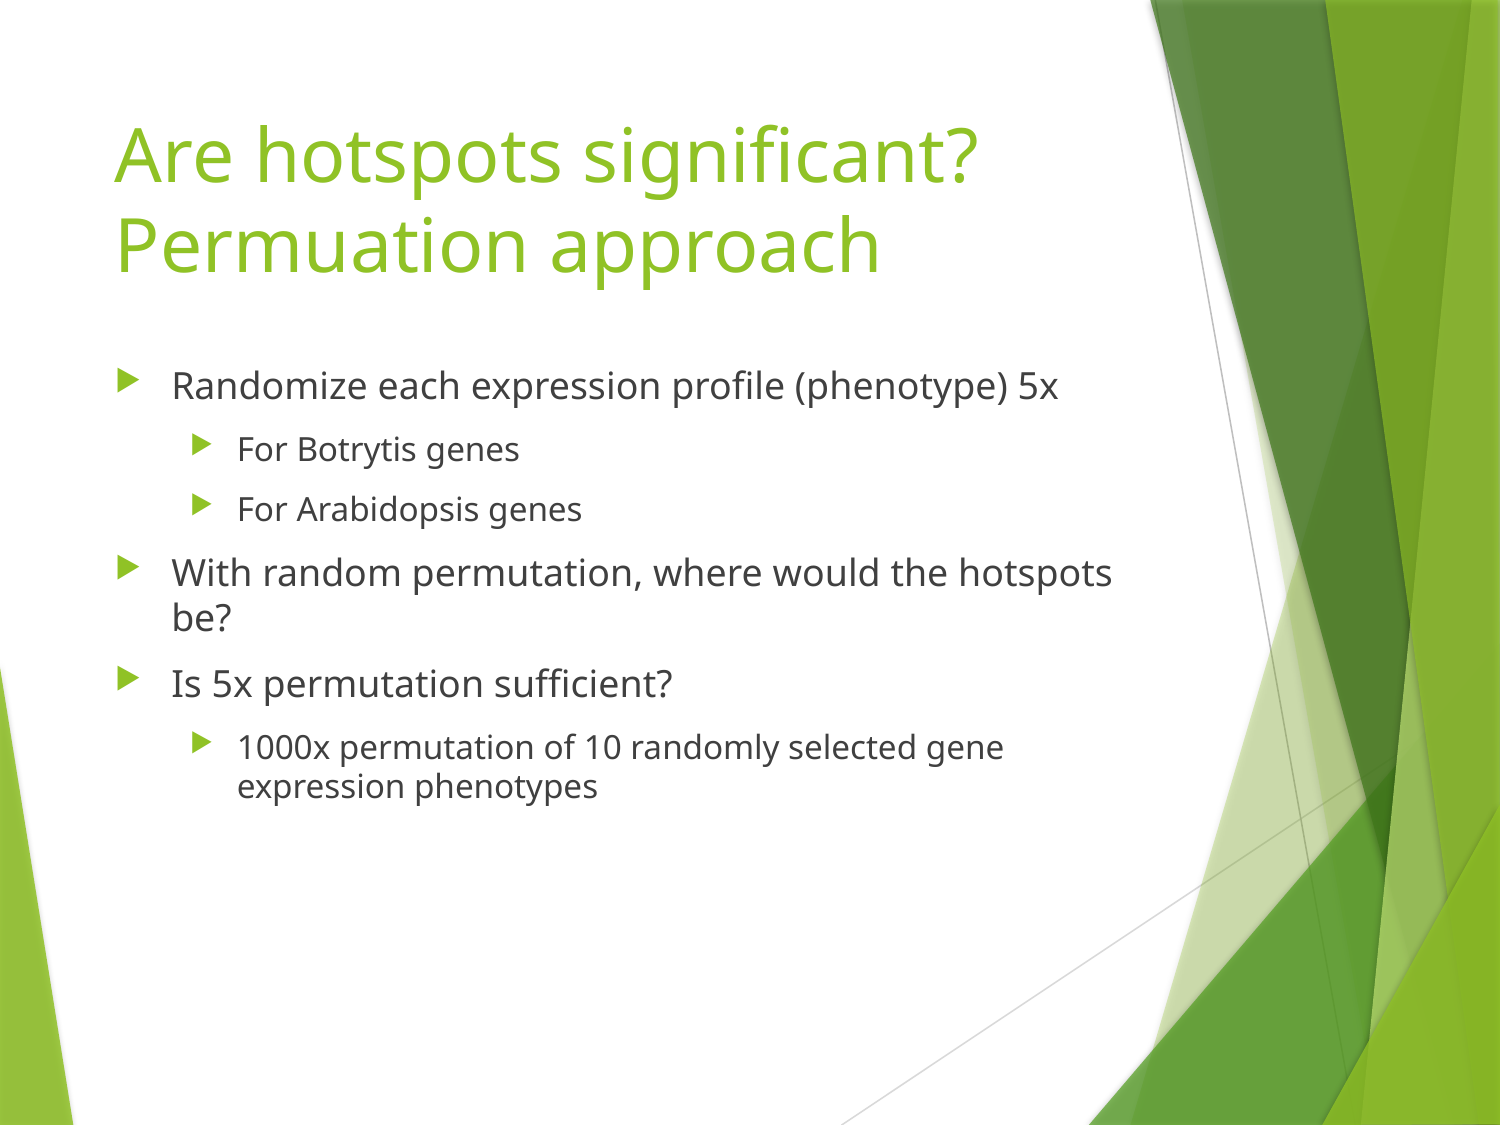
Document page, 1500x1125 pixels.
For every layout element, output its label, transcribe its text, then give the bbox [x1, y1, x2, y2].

list Randomize each expression profile (phenotype) 5x For Botrytis genes For Arabidopsis genes With random permutation, where would the hotspots be? Is 5x permutation sufficient? 1000x permutation of 10 randomly selected gene expression phenotypes [99, 354, 1142, 992]
title Are hotspots significant? Permuation approach [99, 99, 1142, 317]
